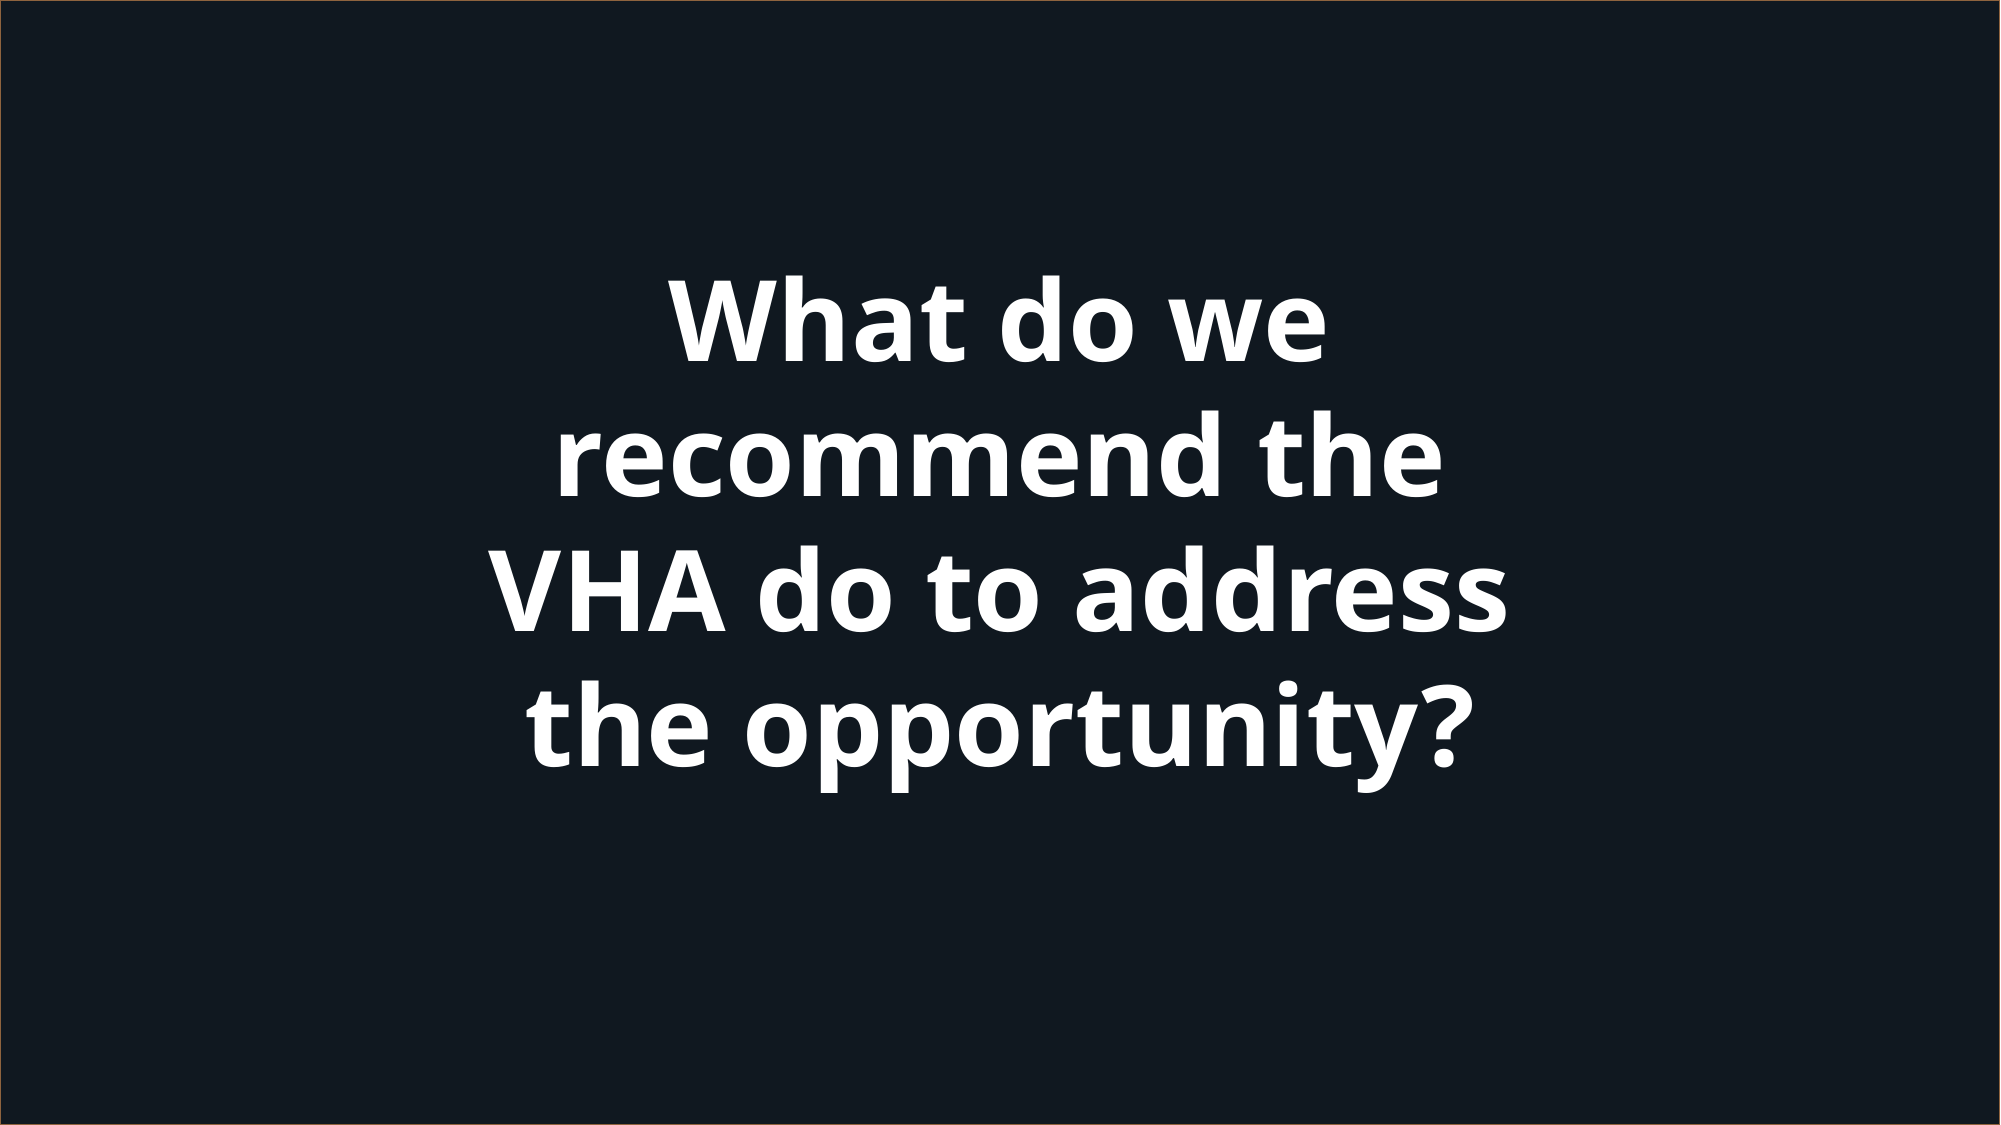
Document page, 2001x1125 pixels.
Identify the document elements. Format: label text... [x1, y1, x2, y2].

text_box [0, 0, 2000, 1125]
text_box What do we recommend the VHA do to address the opportunity? [418, 241, 1582, 797]
